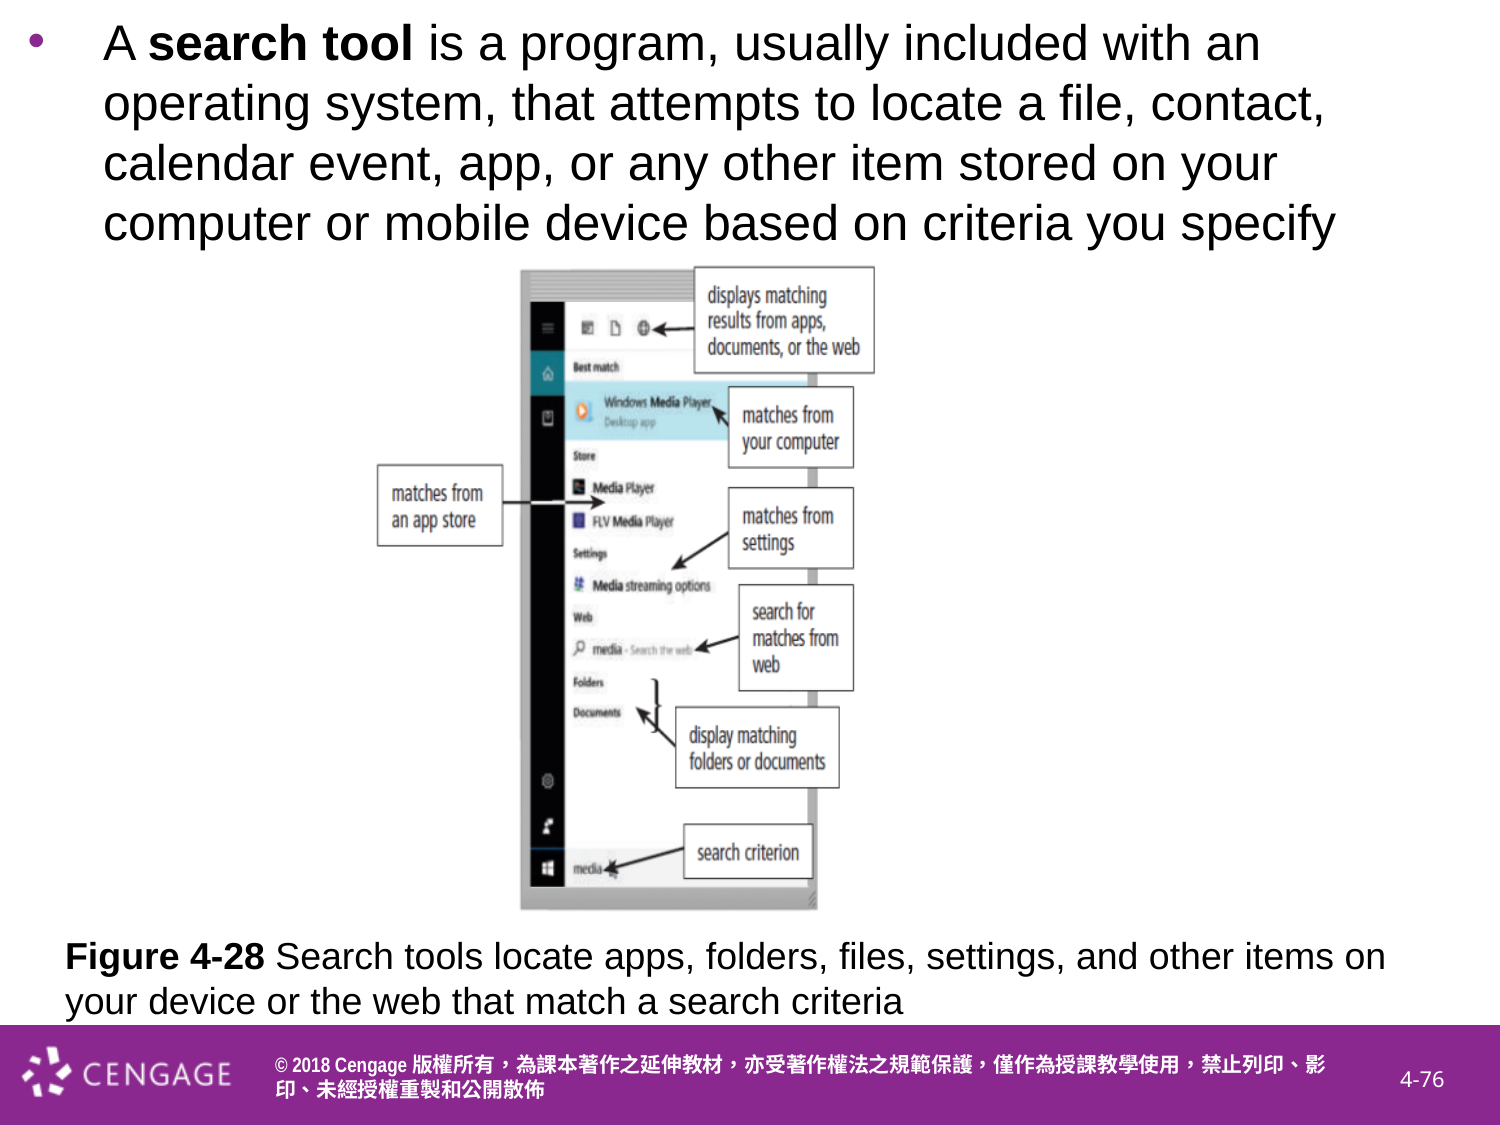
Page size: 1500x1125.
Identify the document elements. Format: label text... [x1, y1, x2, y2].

picture [12, 1037, 236, 1105]
picture [351, 249, 888, 932]
list A search tool is a program, usually included with an operating system, that attempts to locate a file, contact, calendar event, app, or any other item stored on your computer or mobile device based on criteria you specify [12, 3, 1466, 254]
list Figure 4-28 Search tools locate apps, folders, files, settings, and other items on your device or the web that match a search criteria [50, 924, 1450, 1039]
